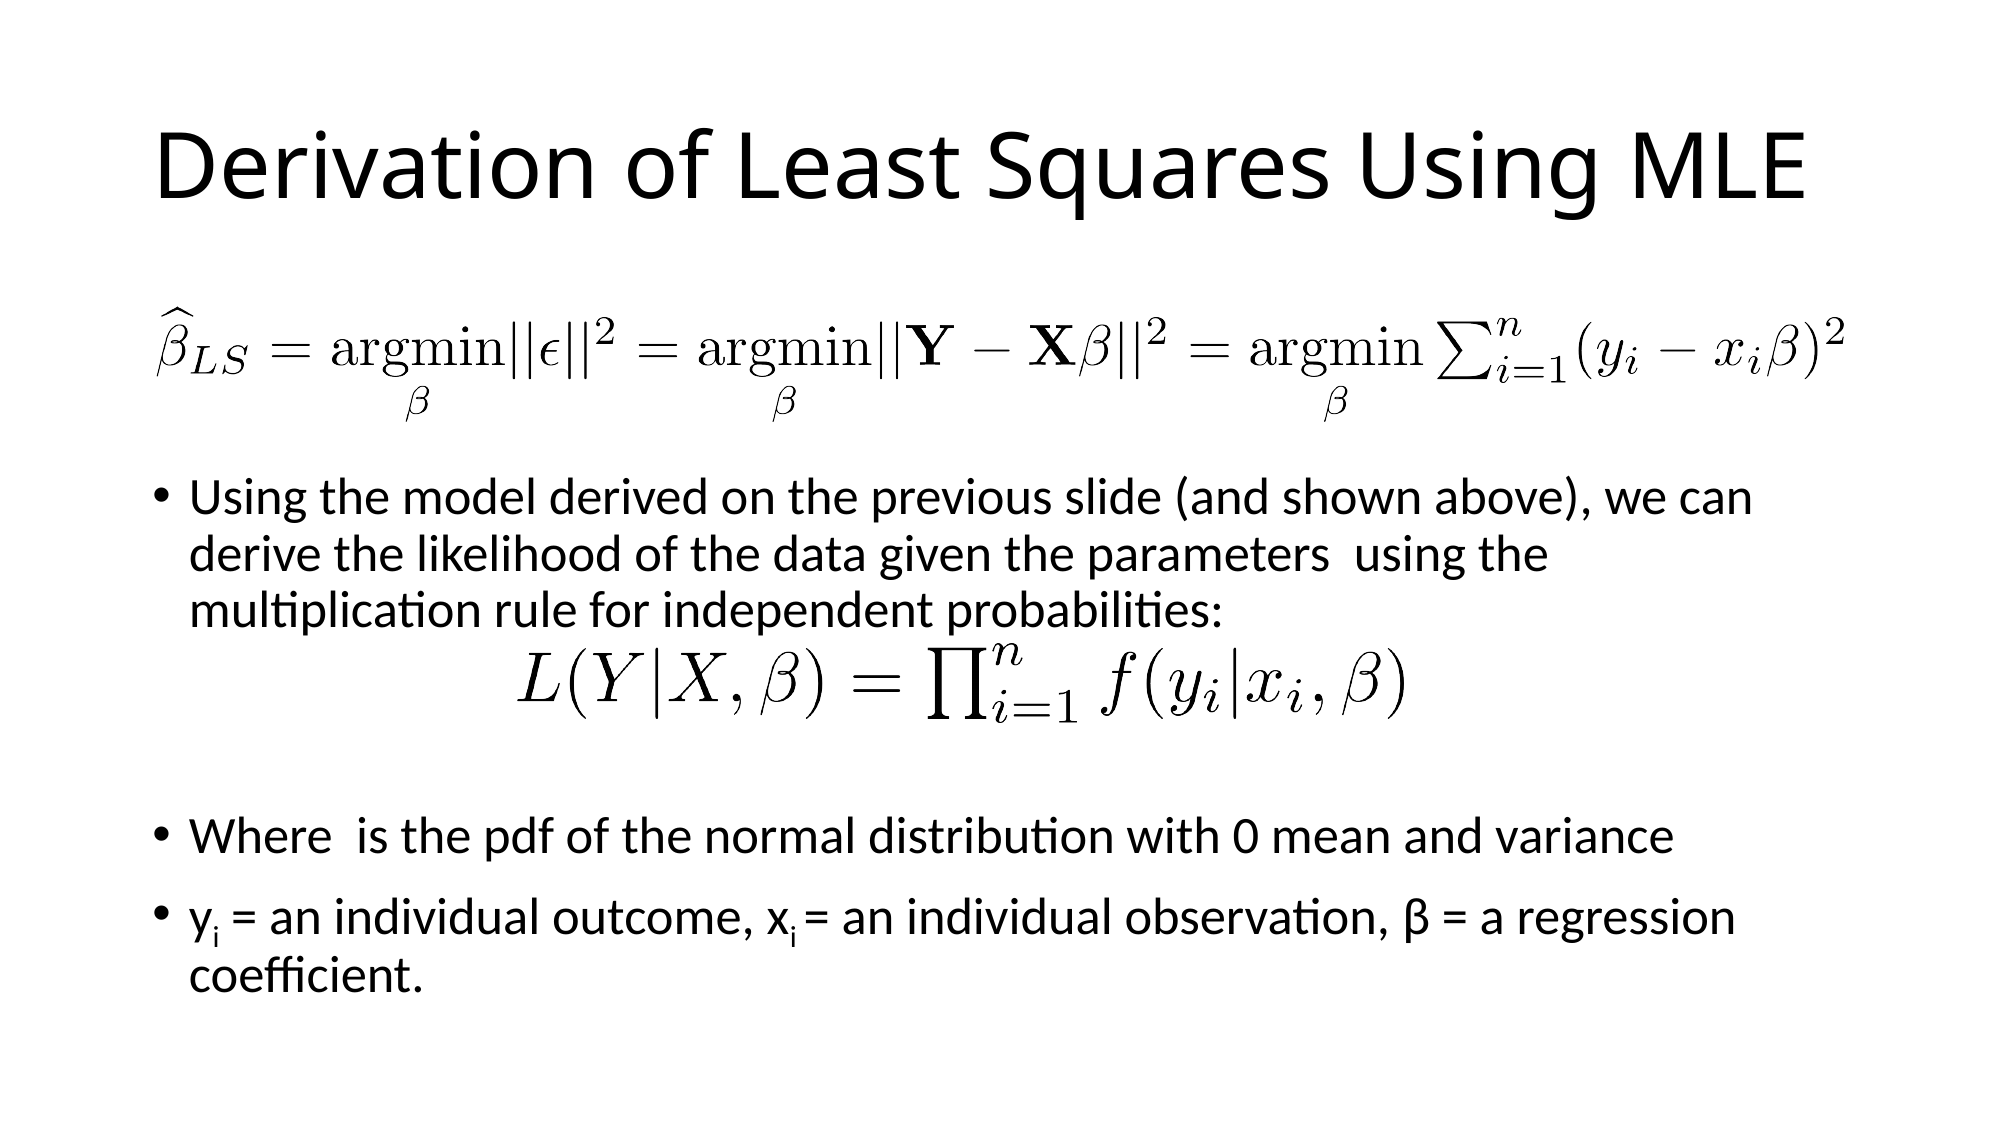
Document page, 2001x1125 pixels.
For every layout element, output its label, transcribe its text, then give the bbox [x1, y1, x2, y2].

title Derivation of Least Squares Using MLE [137, 59, 1863, 278]
picture [156, 306, 1844, 422]
picture [517, 643, 1404, 723]
